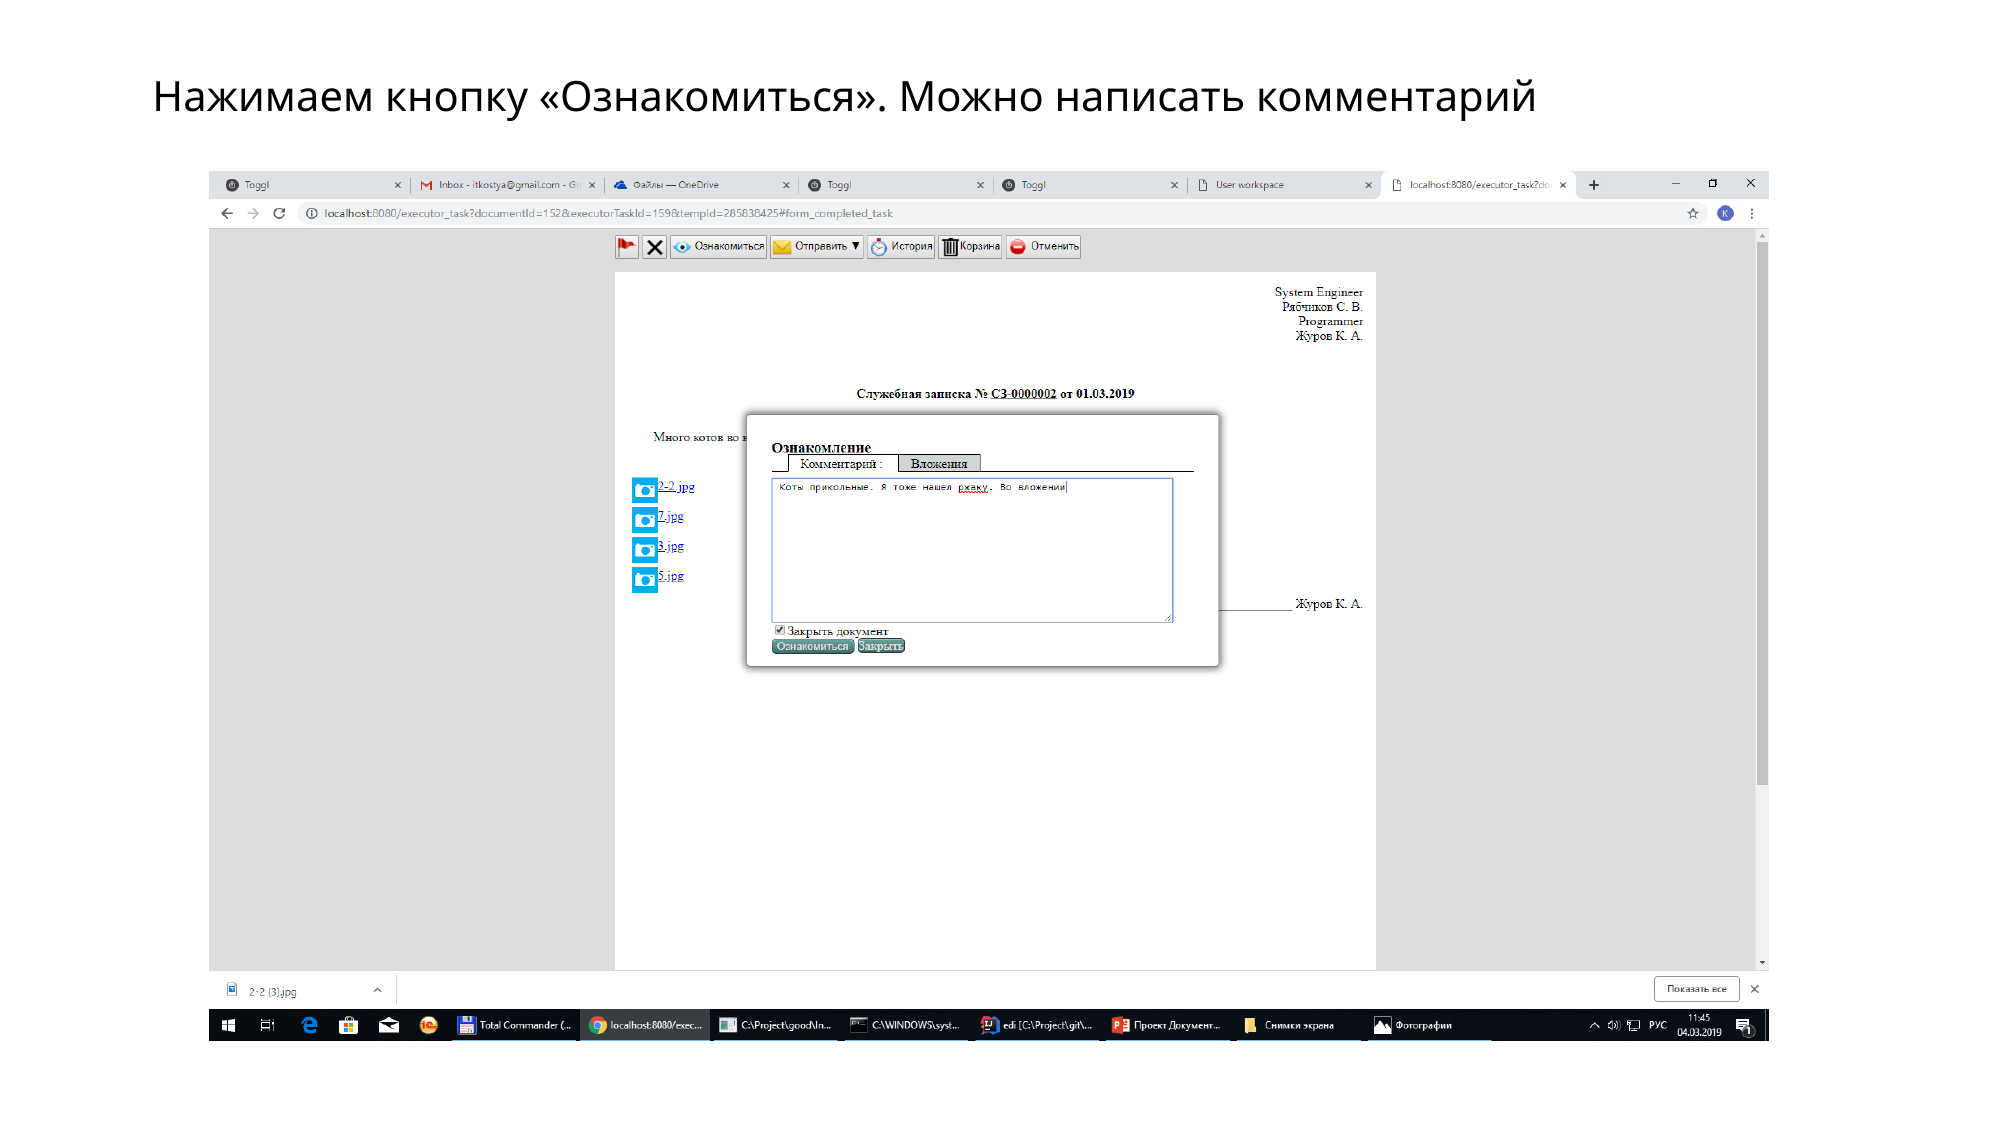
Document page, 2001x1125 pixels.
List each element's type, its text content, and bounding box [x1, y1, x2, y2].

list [209, 171, 1769, 1041]
title Нажимаем кнопку «Ознакомиться». Можно написать комментарий [137, 59, 1863, 136]
